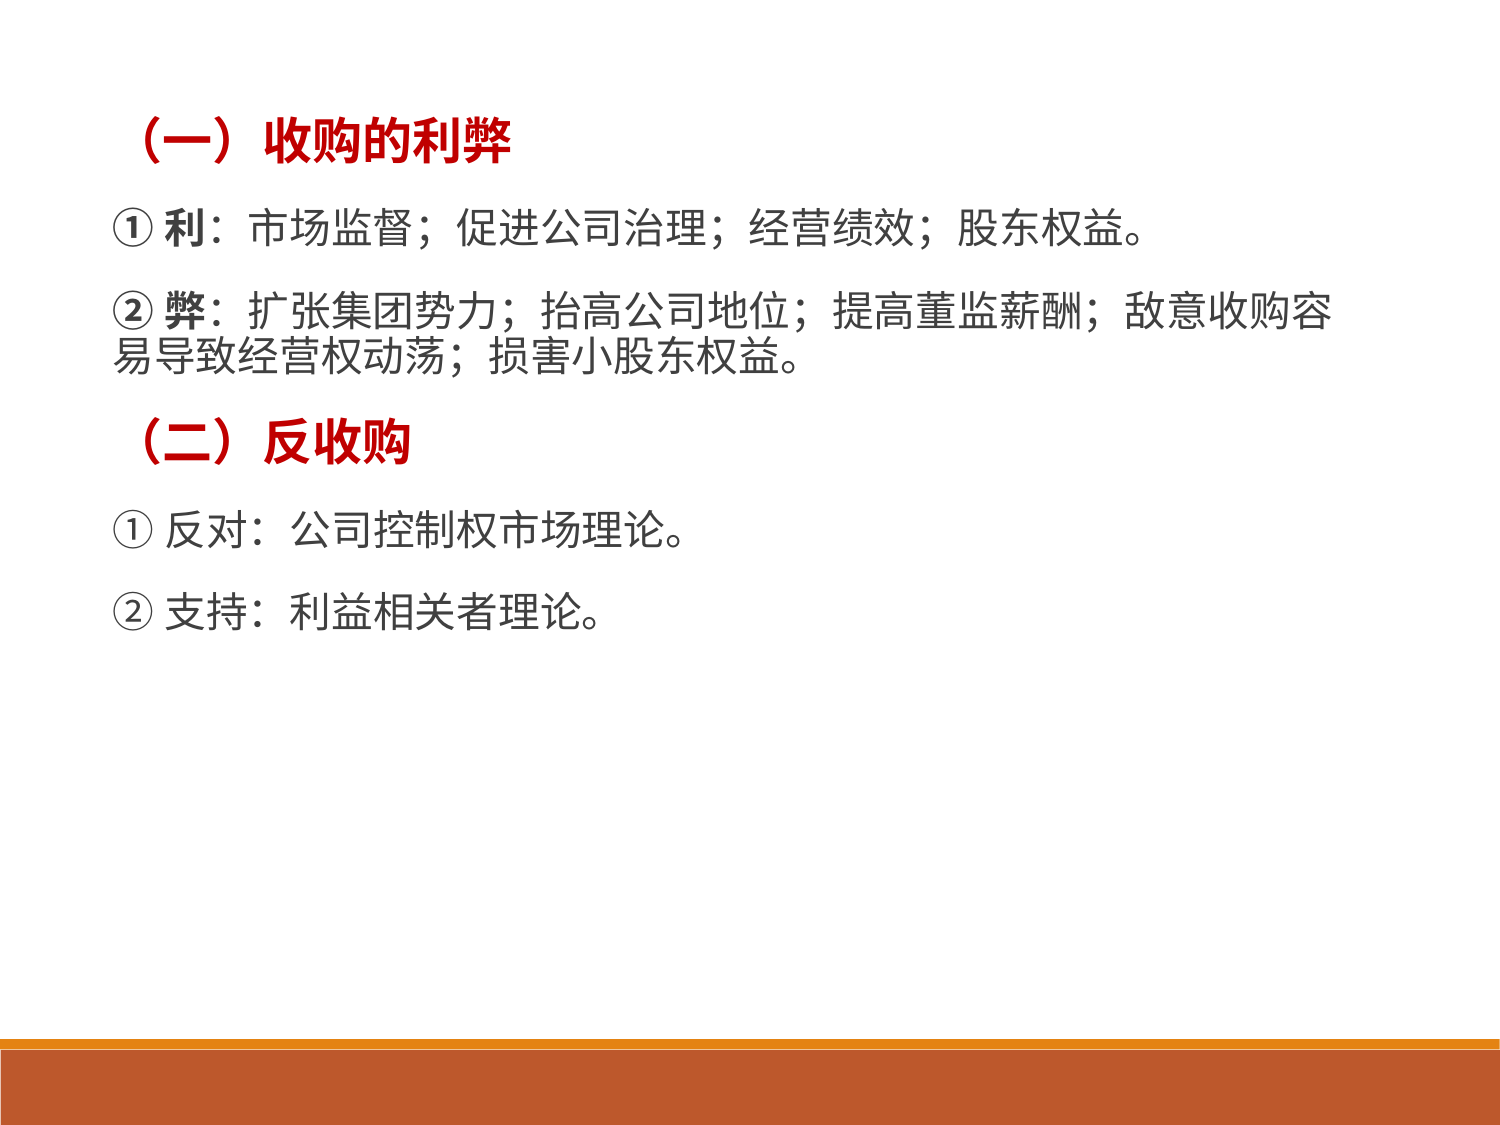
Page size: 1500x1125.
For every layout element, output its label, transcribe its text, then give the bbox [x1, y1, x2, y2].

list （一）收购的利弊 ①利：市场监督；促进公司治理；经营绩效；股东权益。 ②弊：扩张集团势力；抬高公司地位；提高董监薪酬；敌意收购容易导致经营权动荡；损害小股东权益。 （二）反收购 ①反对：公司控制权市场理论。 ②支持：利益相关者理论。 [97, 108, 1373, 963]
